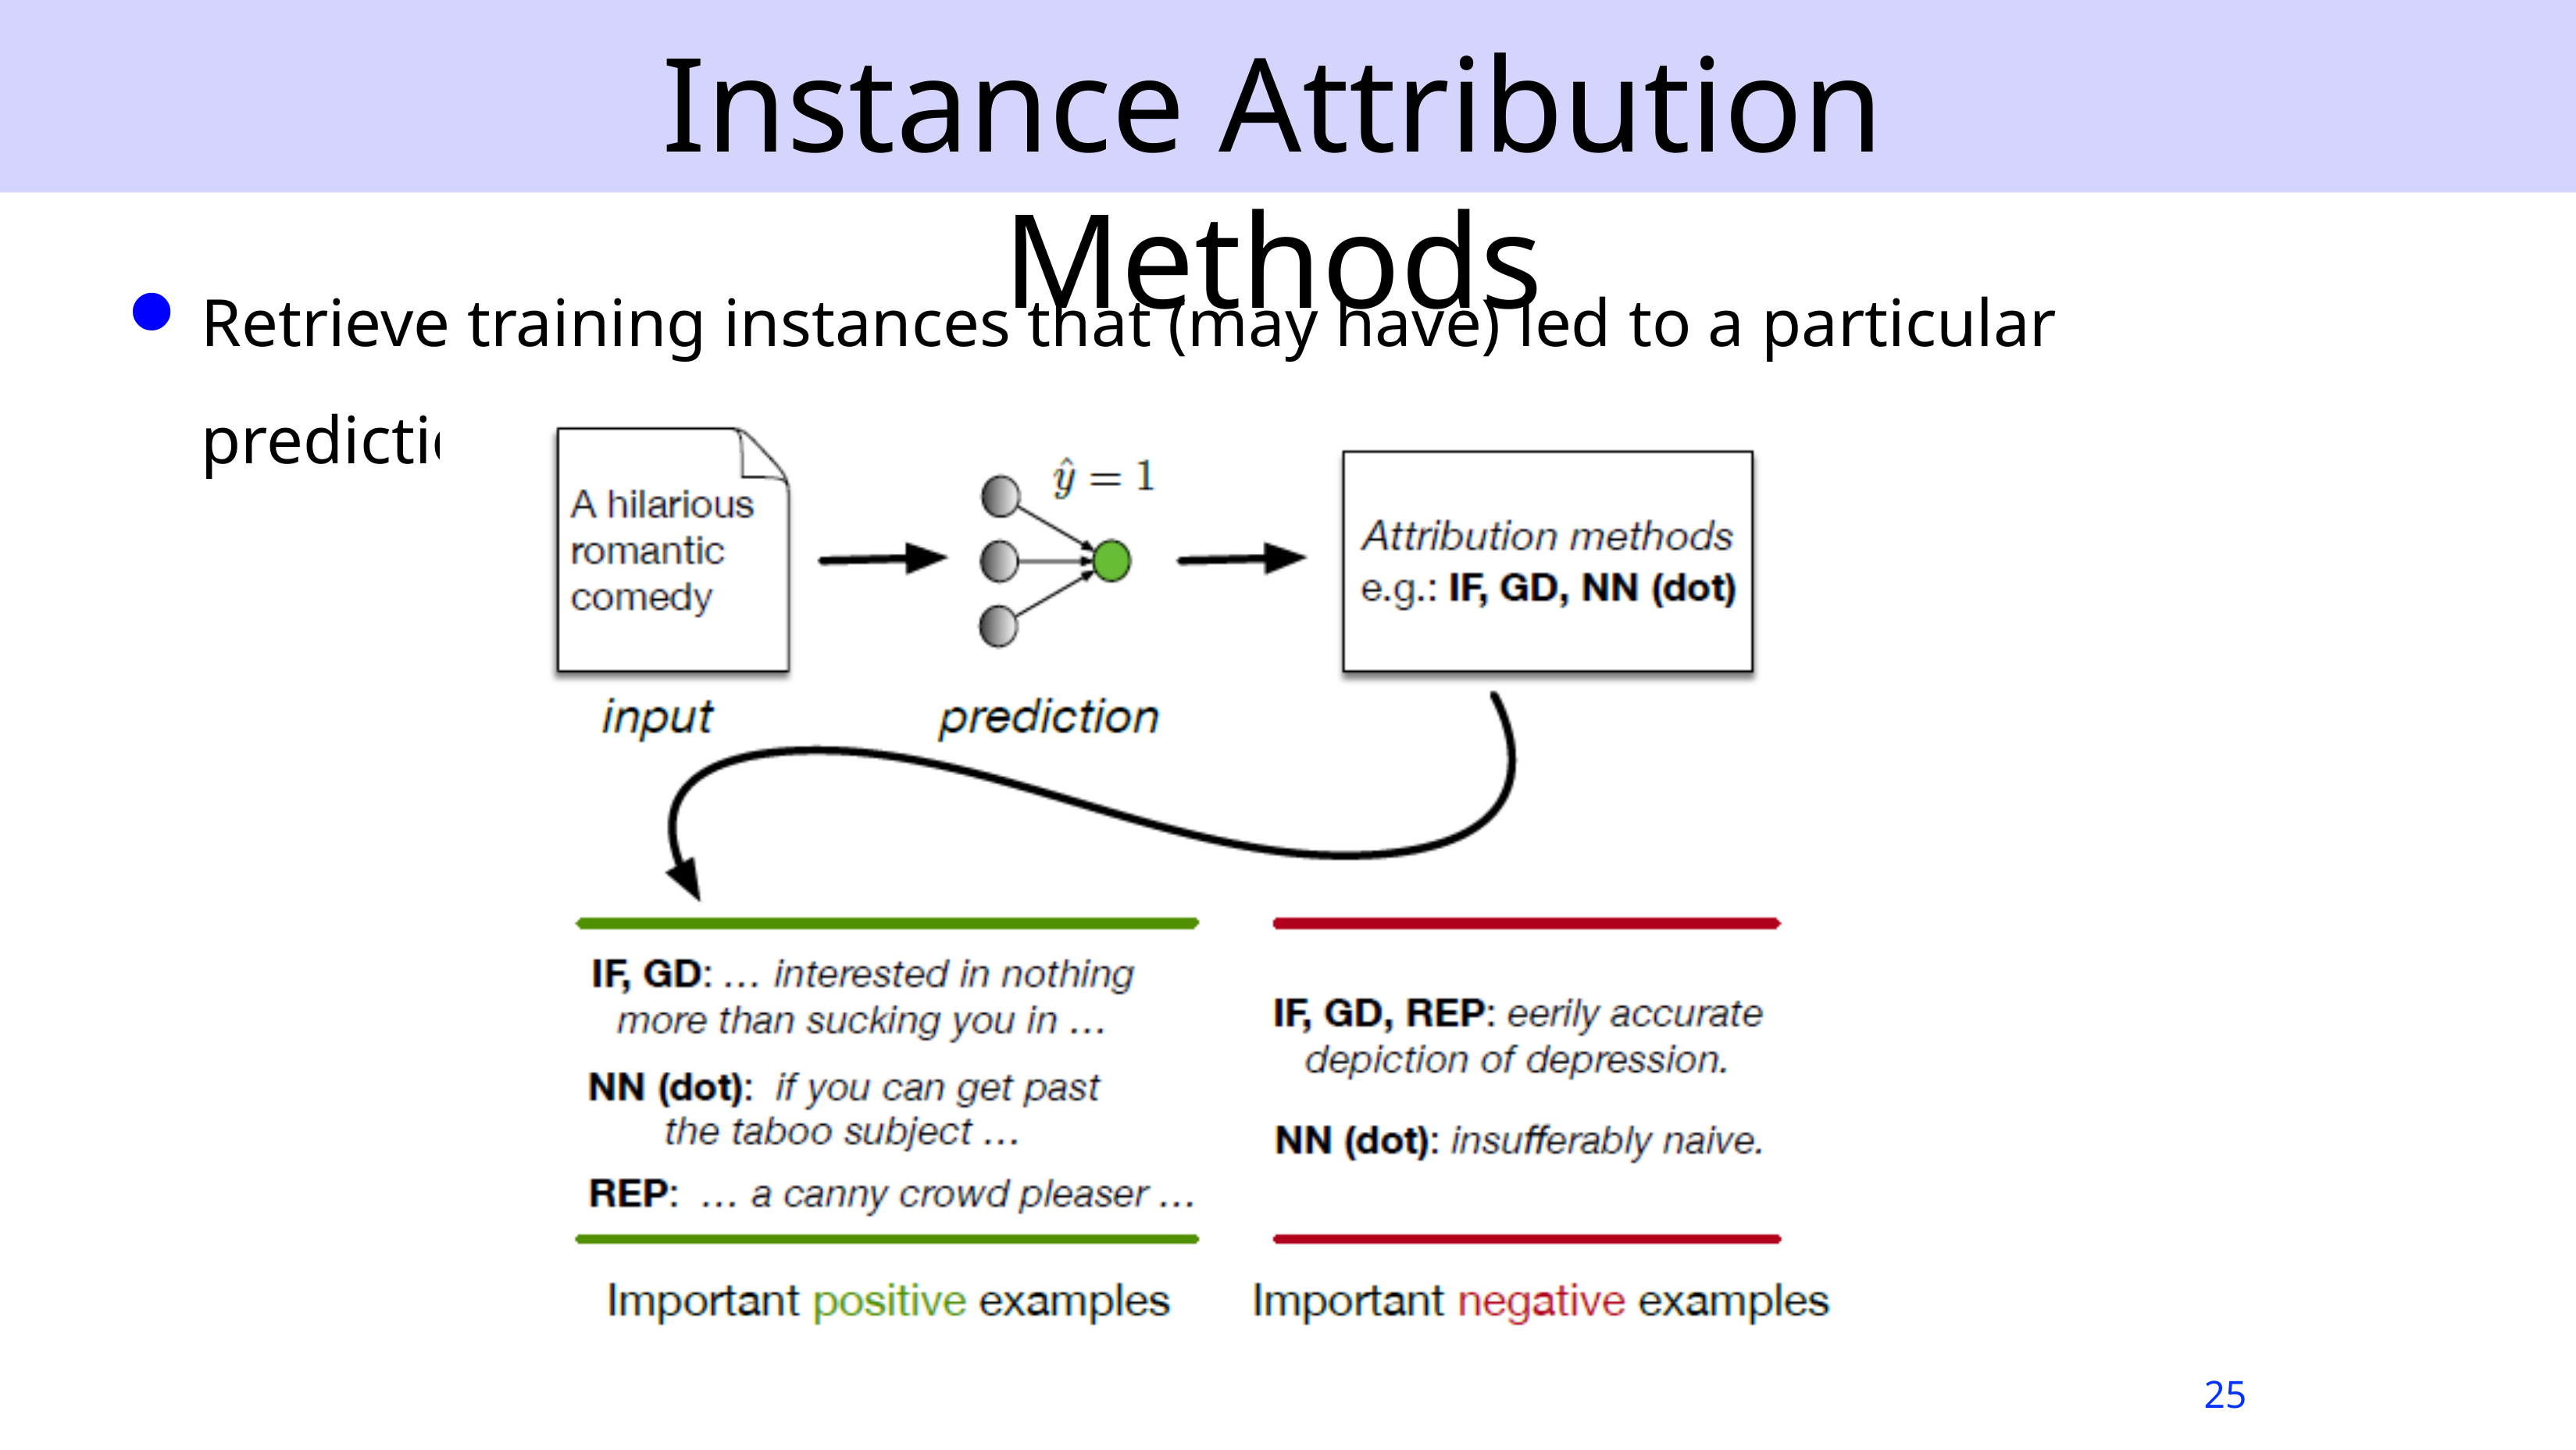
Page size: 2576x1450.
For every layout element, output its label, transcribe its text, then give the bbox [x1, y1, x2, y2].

text_box 25 [2199, 1377, 2275, 1422]
title Instance Attribution Methods [444, 21, 2103, 180]
text_box Retrieve training instances that (may have) led to a particular prediction [116, 236, 2314, 483]
picture [439, 370, 1983, 1360]
